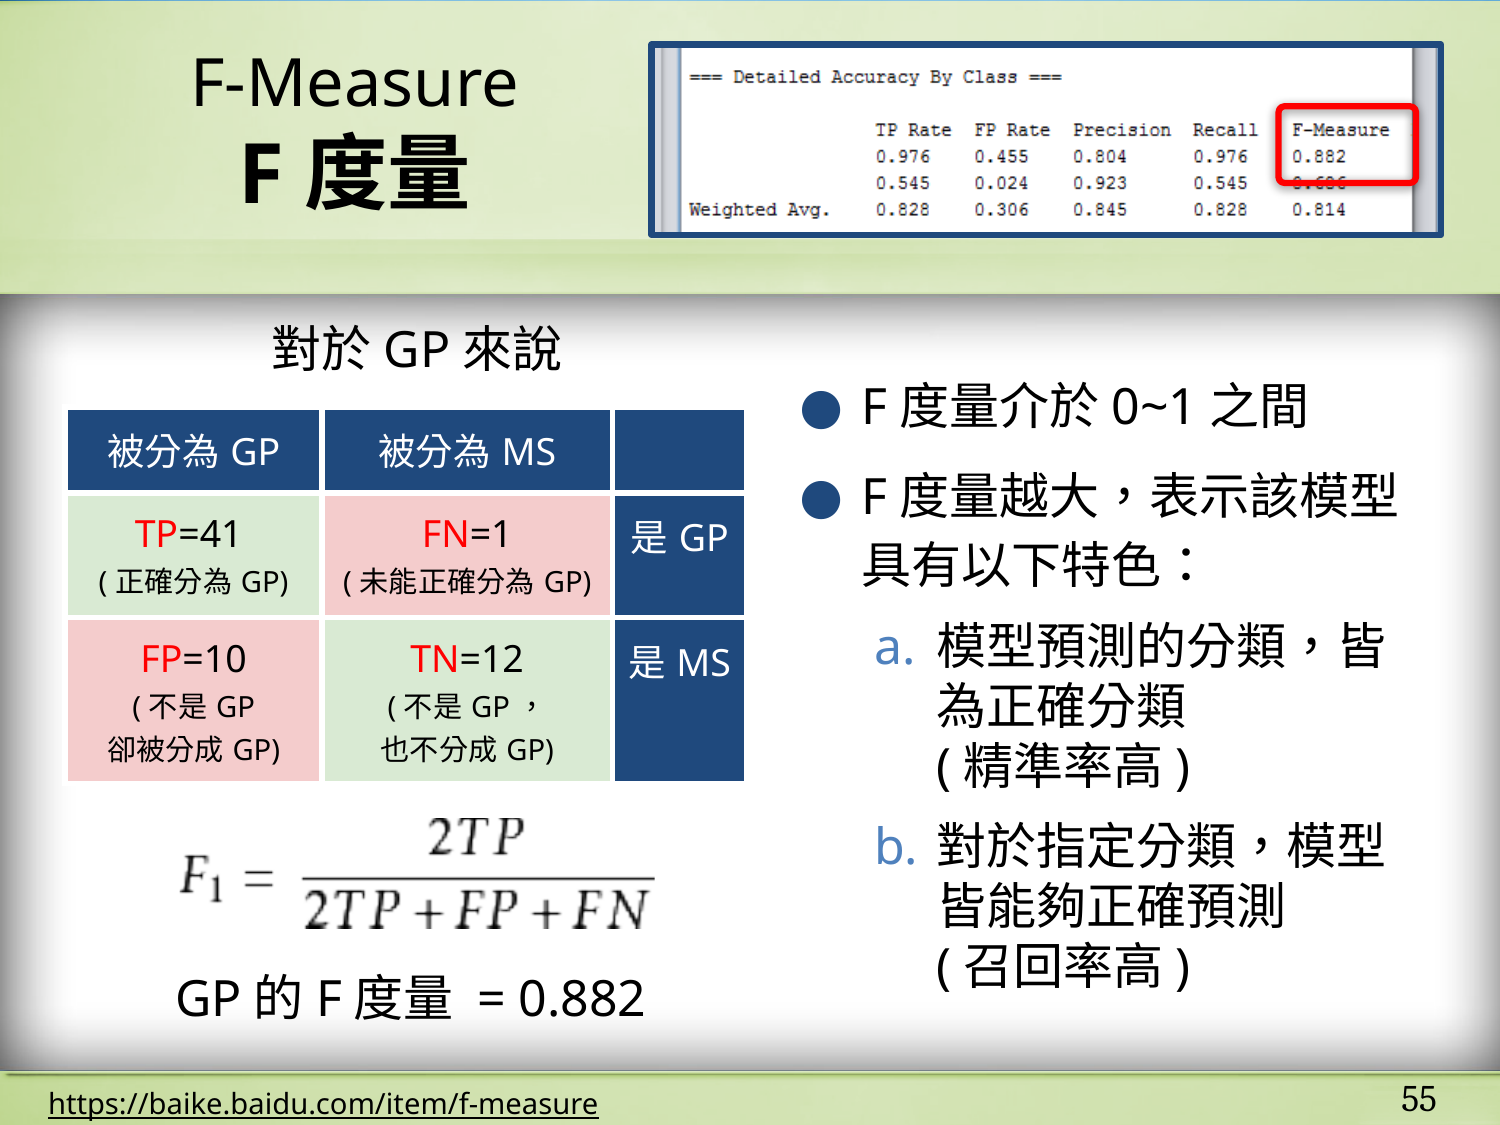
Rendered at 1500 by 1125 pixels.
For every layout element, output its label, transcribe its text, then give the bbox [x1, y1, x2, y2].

table_cell 是MS [615, 620, 744, 781]
title F-Measure F度量 [78, 27, 632, 232]
list F度量介於0~1之間 F度量越大，表示該模型具有以下特色： 模型預測的分類，皆為正確分類 (精準率高) 對於指定分類，模型皆能夠正確預測 (召回率高) [771, 293, 1432, 1067]
table_header 被分為GP [68, 410, 319, 490]
list 對於GP來說 [87, 293, 747, 404]
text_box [179, 817, 655, 930]
table_cell TN=12 (不是GP， 也不分成GP) [325, 620, 610, 781]
table_cell 是GP [615, 496, 744, 615]
table_cell FP=10 (不是GP 卻被分成GP) [68, 620, 319, 781]
table_header 被分為MS [325, 410, 610, 490]
list GP的F度量 = 0.882 [87, 942, 747, 1067]
table_cell TP=41 (正確分為GP) [68, 496, 319, 615]
slide_number ‹#› [1350, 1074, 1488, 1118]
picture [0, 0, 1500, 1125]
table_header [615, 410, 744, 490]
subtitle https://baike.baidu.com/item/f-measure [3, 1080, 1325, 1125]
table_cell FN=1 (未能正確分為GP) [325, 496, 610, 615]
